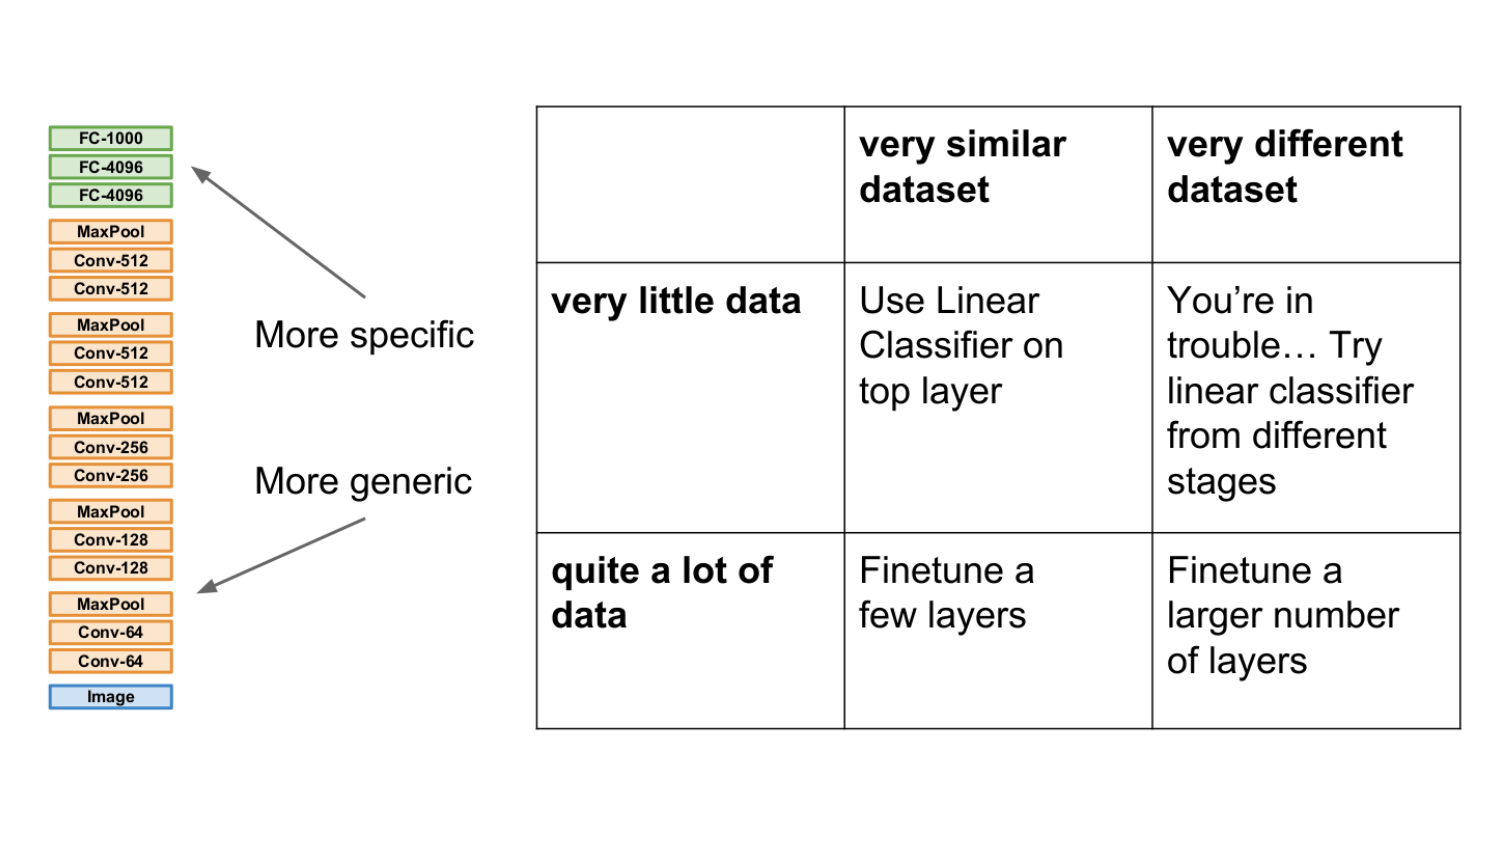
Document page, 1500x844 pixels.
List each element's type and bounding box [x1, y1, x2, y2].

picture [24, 92, 1476, 752]
